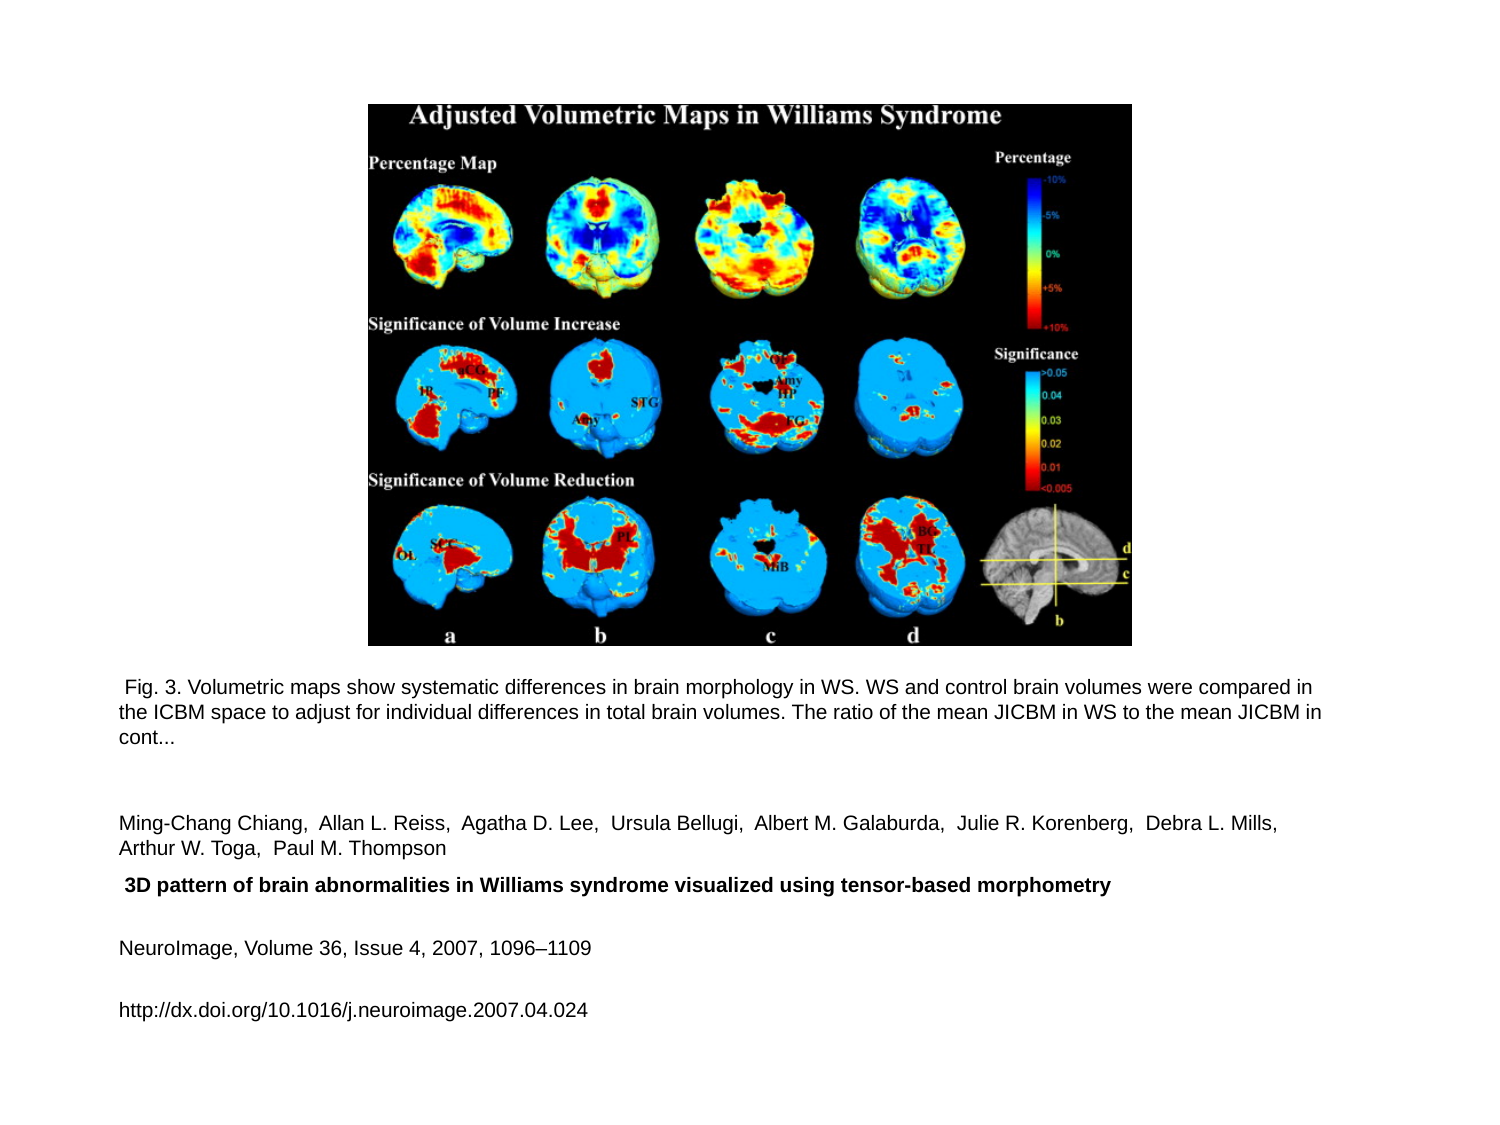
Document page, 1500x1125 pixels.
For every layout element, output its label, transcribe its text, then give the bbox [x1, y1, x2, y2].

text_box NeuroImage, Volume 36, Issue 4, 2007, 1096–1109 [104, 927, 1355, 969]
text_box Ming-Chang Chiang, Allan L. Reiss, Agatha D. Lee, Ursula Bellugi, Albert M. Galaburda, Julie R. Korenberg, Debra L. Mills, Arthur W. Toga, Paul M. Thompson [104, 802, 1355, 844]
text_box Fig. 3. Volumetric maps show systematic differences in brain morphology in WS. WS and control brain volumes were compared in the ICBM space to adjust for individual differences in total brain volumes. The ratio of the mean JICBM in WS to the mean JICBM in cont... [104, 666, 1355, 719]
picture [368, 103, 1132, 646]
text_box 3D pattern of brain abnormalities in Williams syndrome visualized using tensor-based morphometry [104, 864, 1355, 907]
text_box http://dx.doi.org/10.1016/j.neuroimage.2007.04.024 [104, 989, 1355, 1032]
